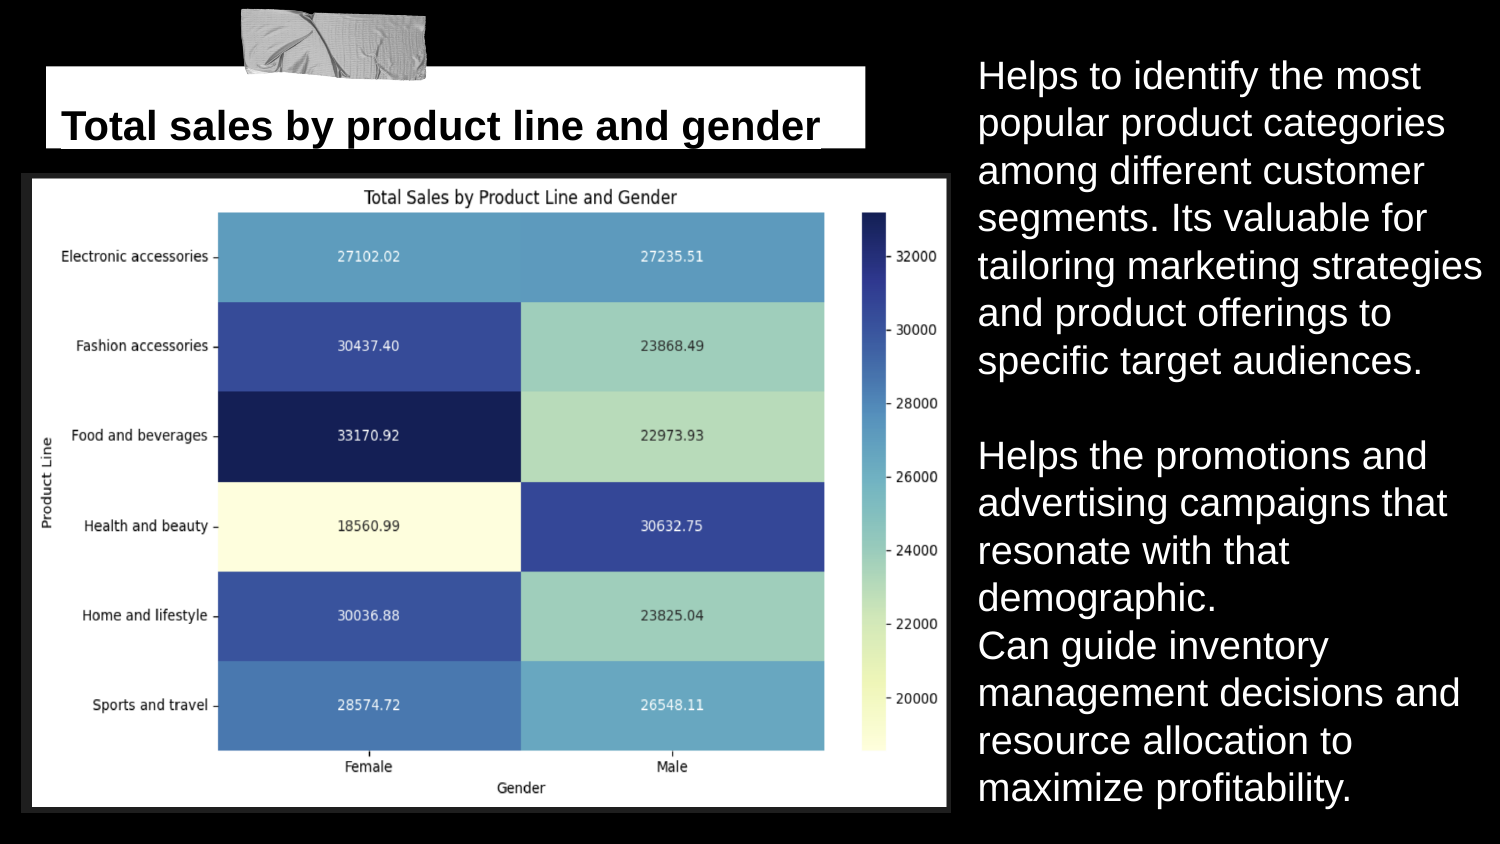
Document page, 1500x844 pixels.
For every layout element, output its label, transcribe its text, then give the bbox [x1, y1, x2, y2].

text_box Total sales by product line and gender [46, 66, 866, 149]
picture [21, 173, 951, 813]
picture [238, 7, 430, 83]
text_box Helps to identify the most popular product categories among different customer segments. Its valuable for tailoring marketing strategies and product offerings to specific target audiences. Helps the promotions and advertising campaigns that resonate with that demographic. Can guide inventory management decisions and resource allocation to maximize profitability. [962, 34, 1500, 824]
